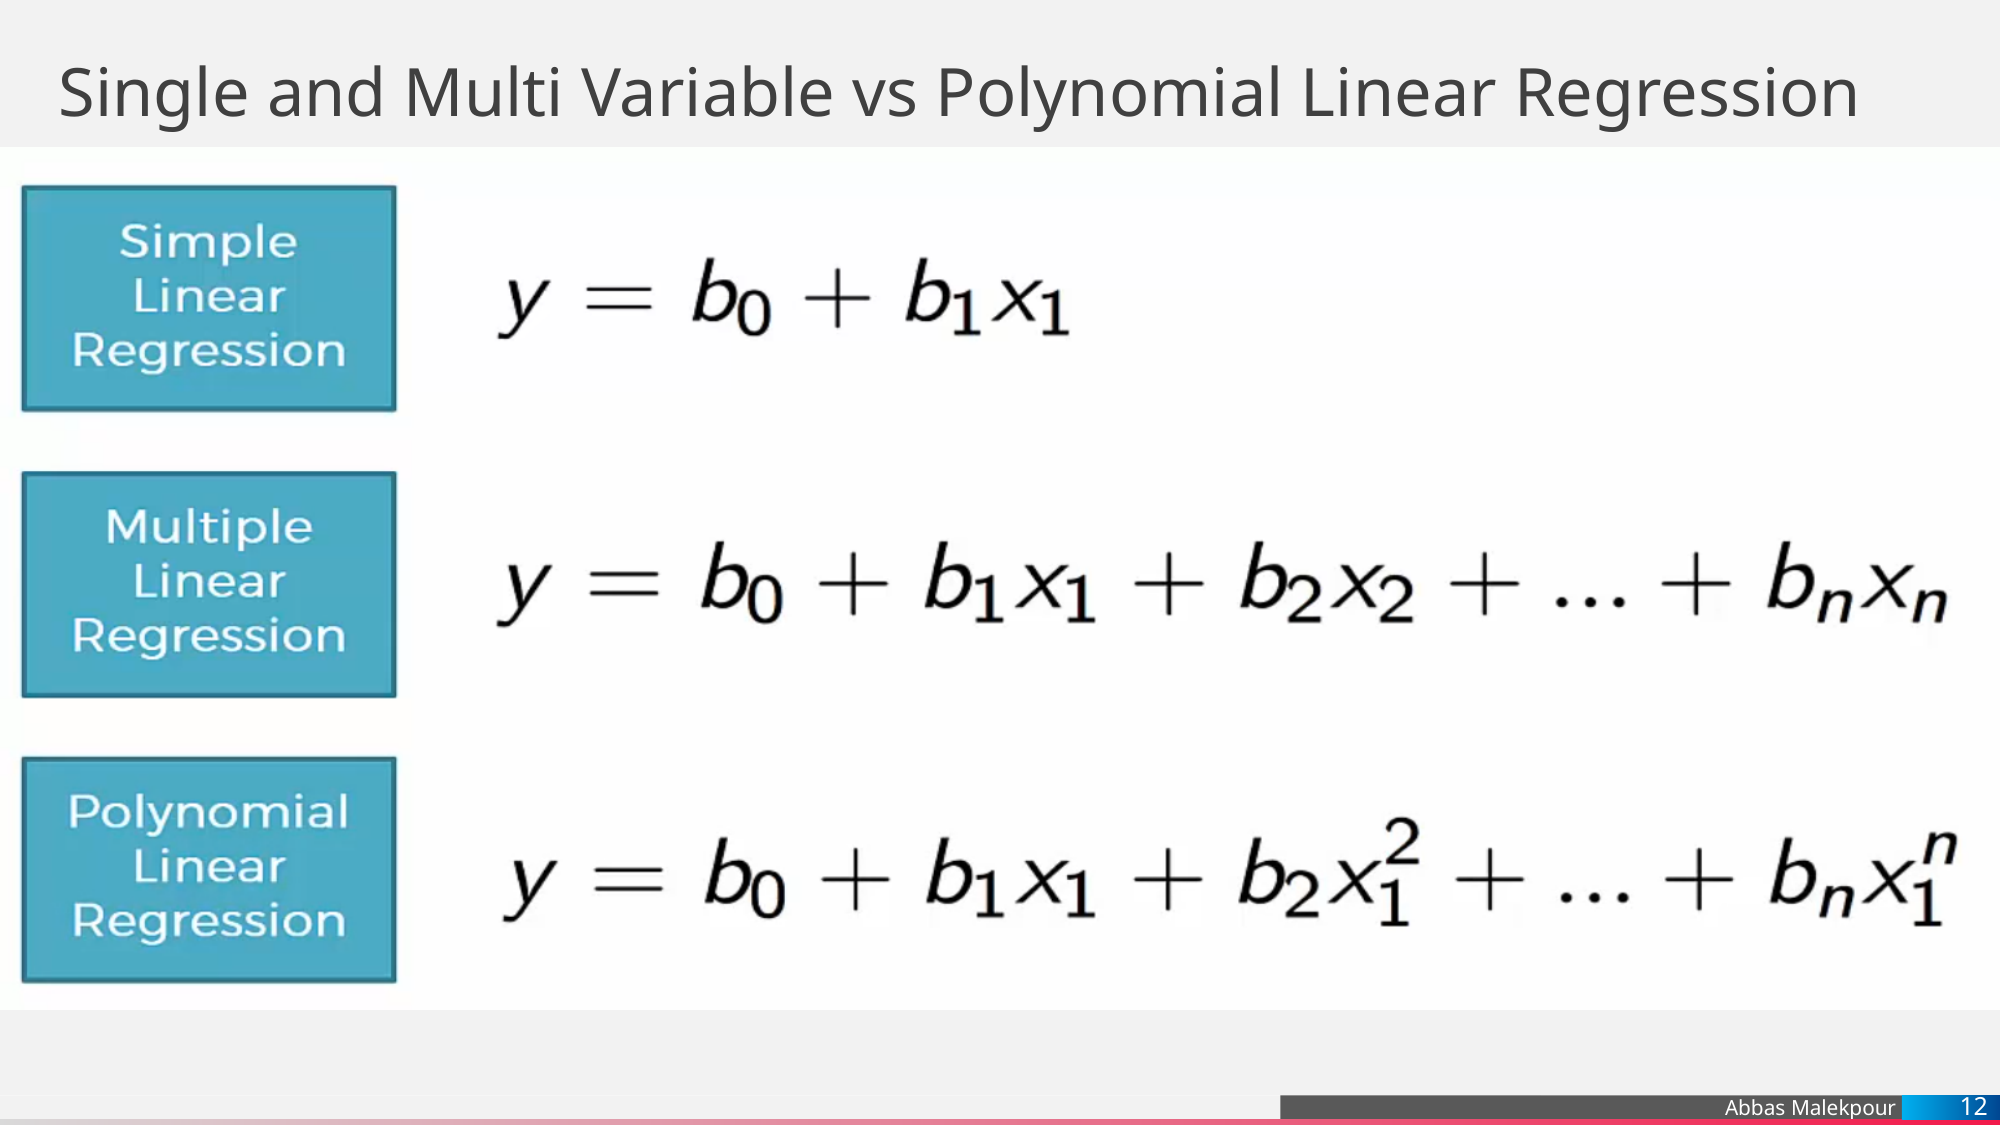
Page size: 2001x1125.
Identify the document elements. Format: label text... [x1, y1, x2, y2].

slide_number 12 [1901, 1096, 2000, 1120]
picture [0, 0, 2000, 1096]
